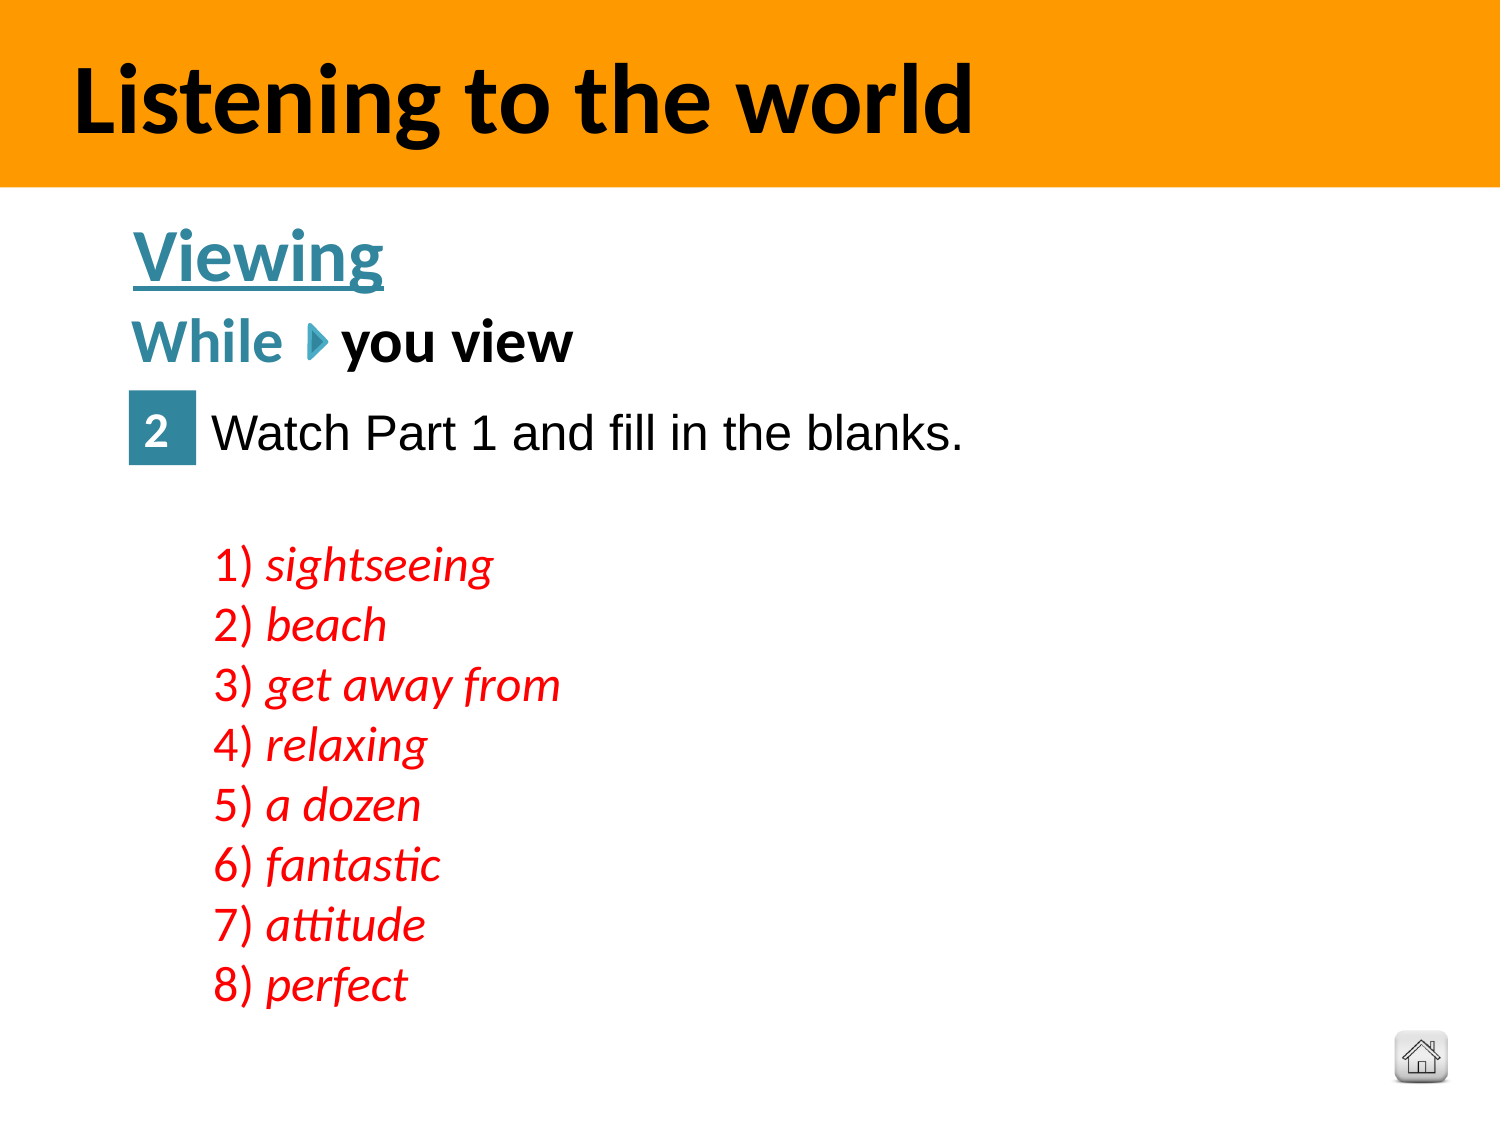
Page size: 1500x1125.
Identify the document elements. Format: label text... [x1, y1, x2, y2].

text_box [128, 390, 1466, 469]
text_box 1) sightseeing 2) beach 3) get away from 4) relaxing 5) a dozen 6) fantastic 7) attitude 8) perfect [199, 523, 1325, 1125]
text_box Listening to the world [0, 0, 1500, 190]
text_box Viewing [118, 199, 399, 291]
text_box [116, 292, 762, 385]
picture [1382, 1019, 1460, 1097]
